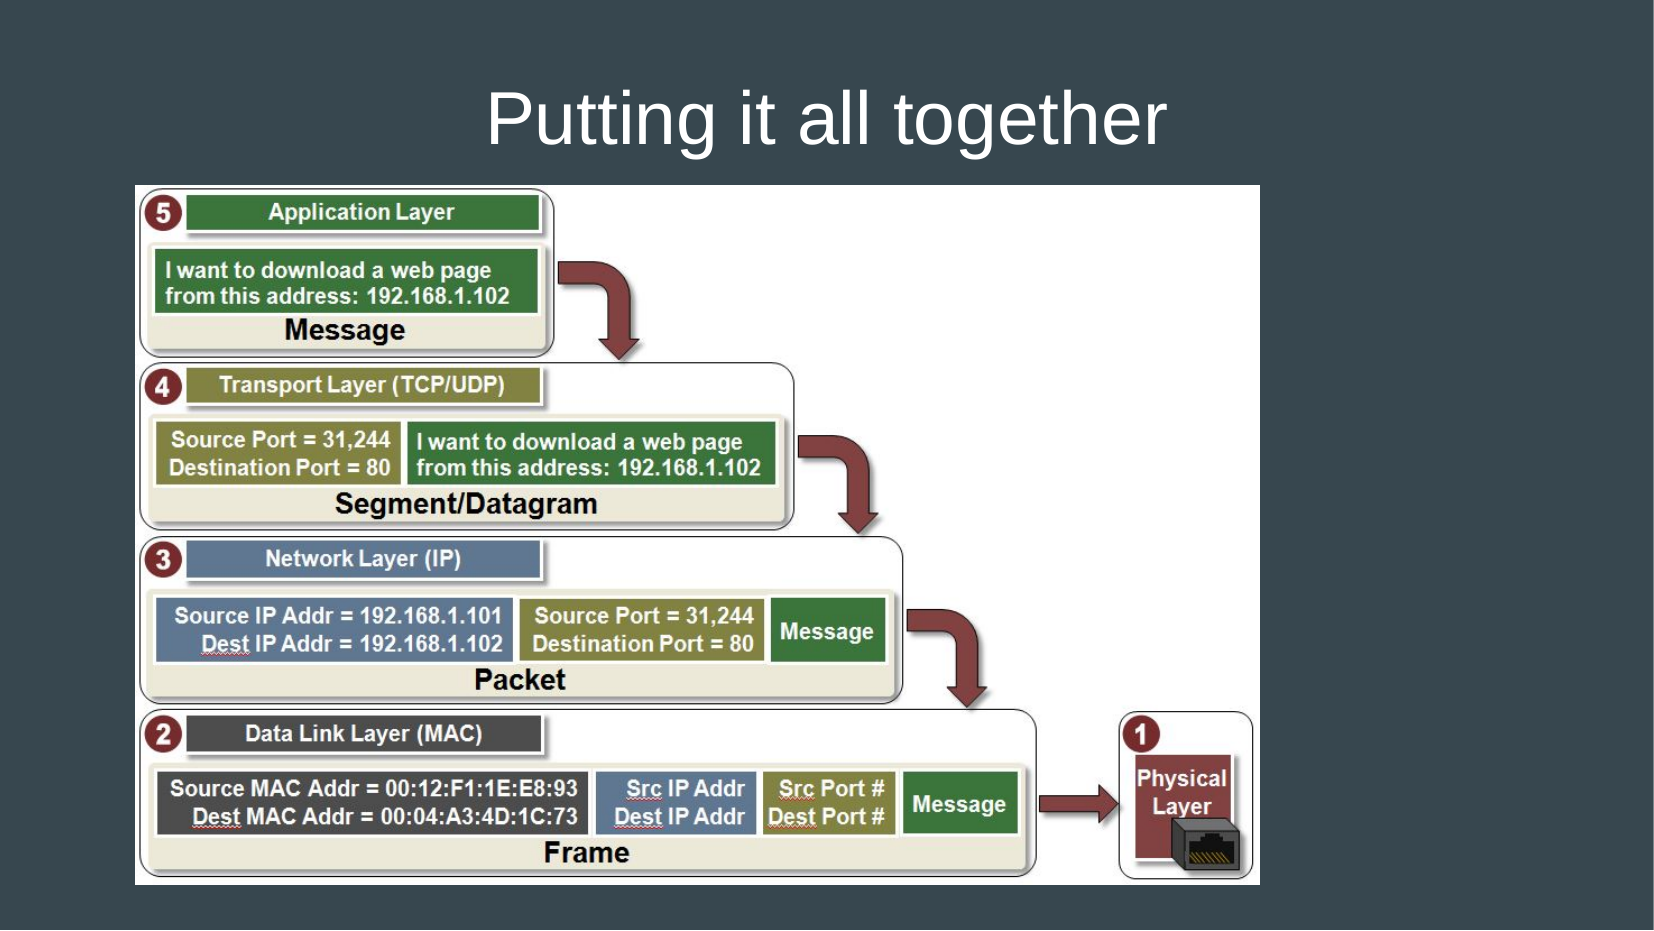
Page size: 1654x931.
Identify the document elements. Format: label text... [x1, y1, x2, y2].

text_box Putting it all together [82, 37, 1571, 193]
picture [134, 184, 1261, 886]
